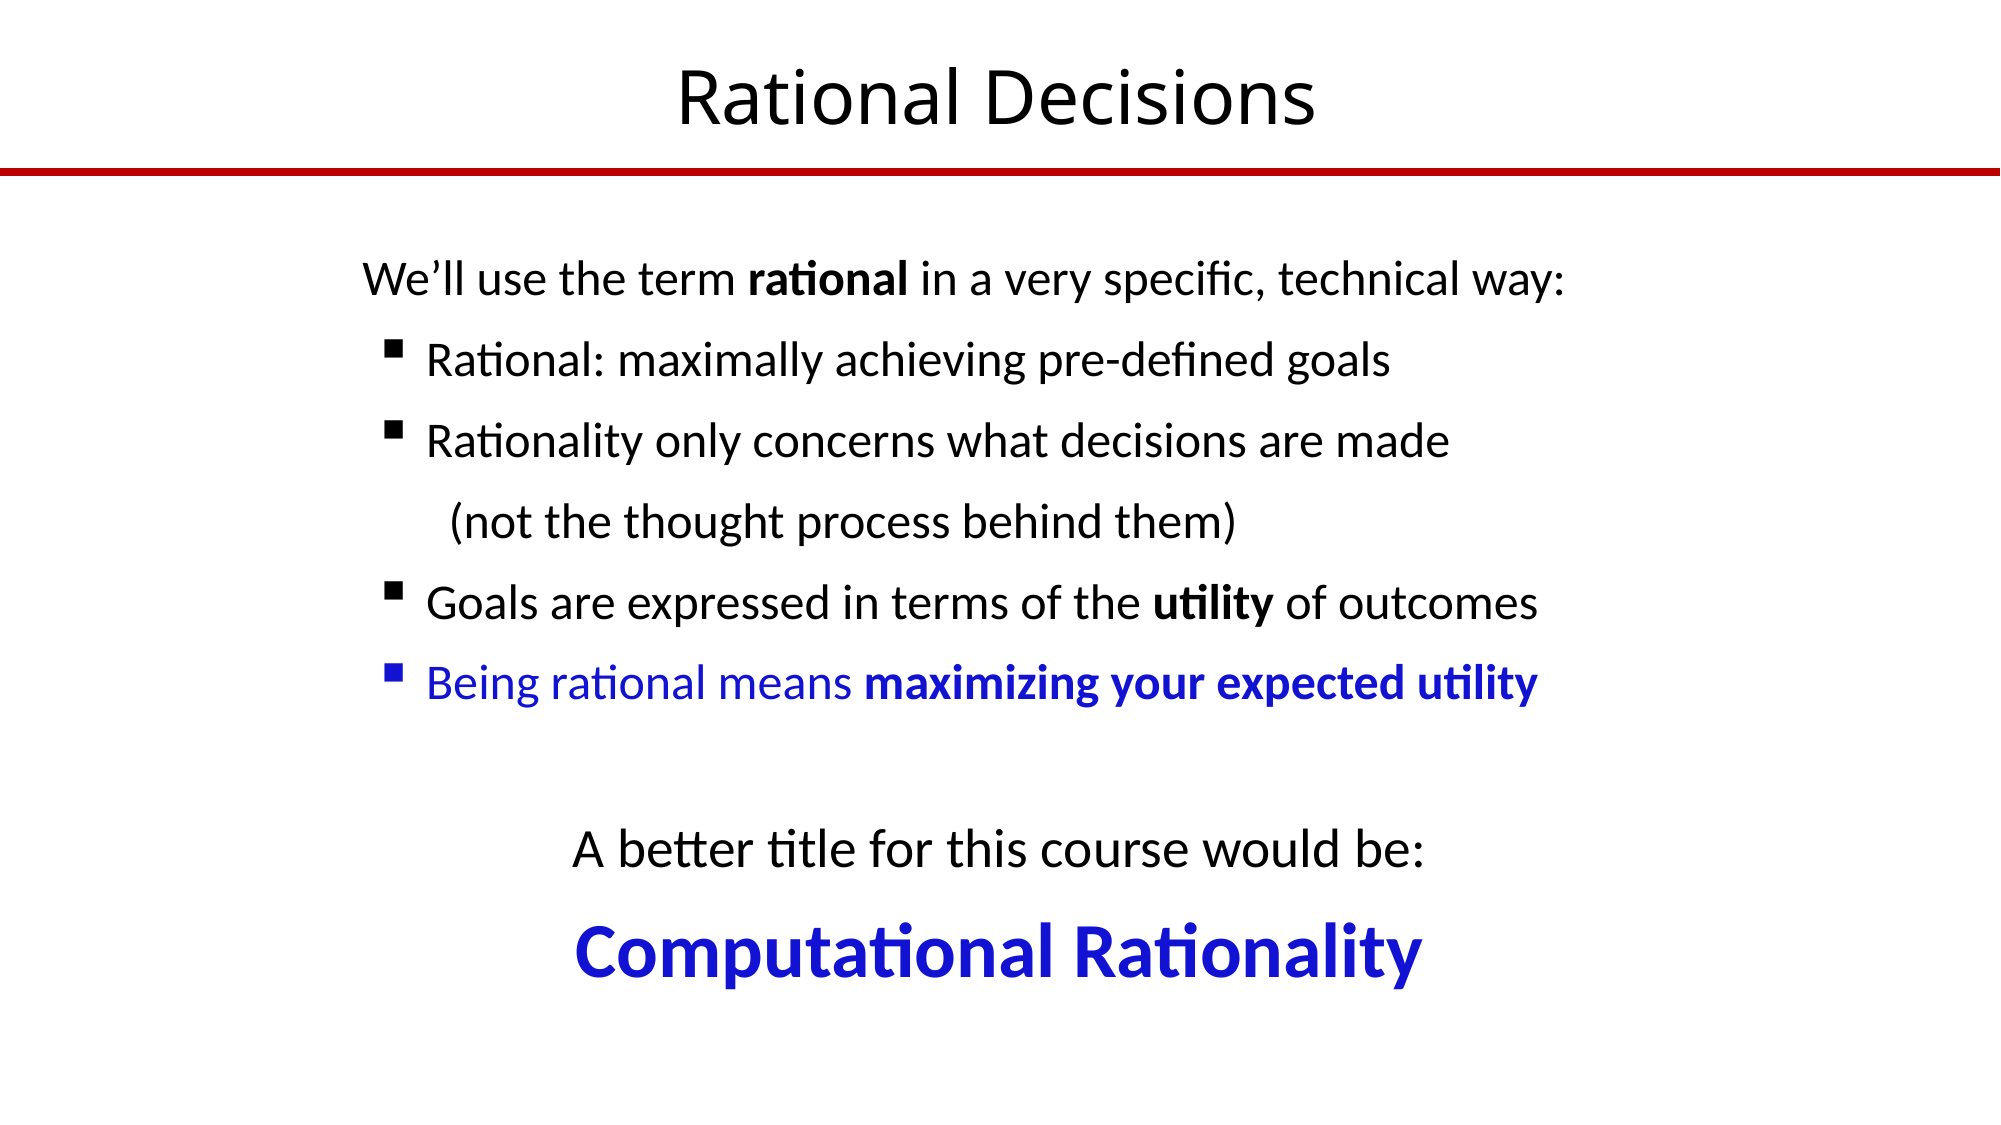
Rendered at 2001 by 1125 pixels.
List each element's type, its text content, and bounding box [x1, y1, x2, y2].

title Rational Decisions [137, 50, 1863, 150]
text_box A better title for this course would be: Computational Rationality [0, 812, 2000, 969]
text_box We’ll use the term rational in a very specific, technical way: Rational: maximally achieving pre-defined goals Rationality only concerns what decisions are made (not the thought process behind them) Goals are expressed in terms of the utility of outcomes Being rational means maximizing your expected utility [333, 245, 1834, 735]
